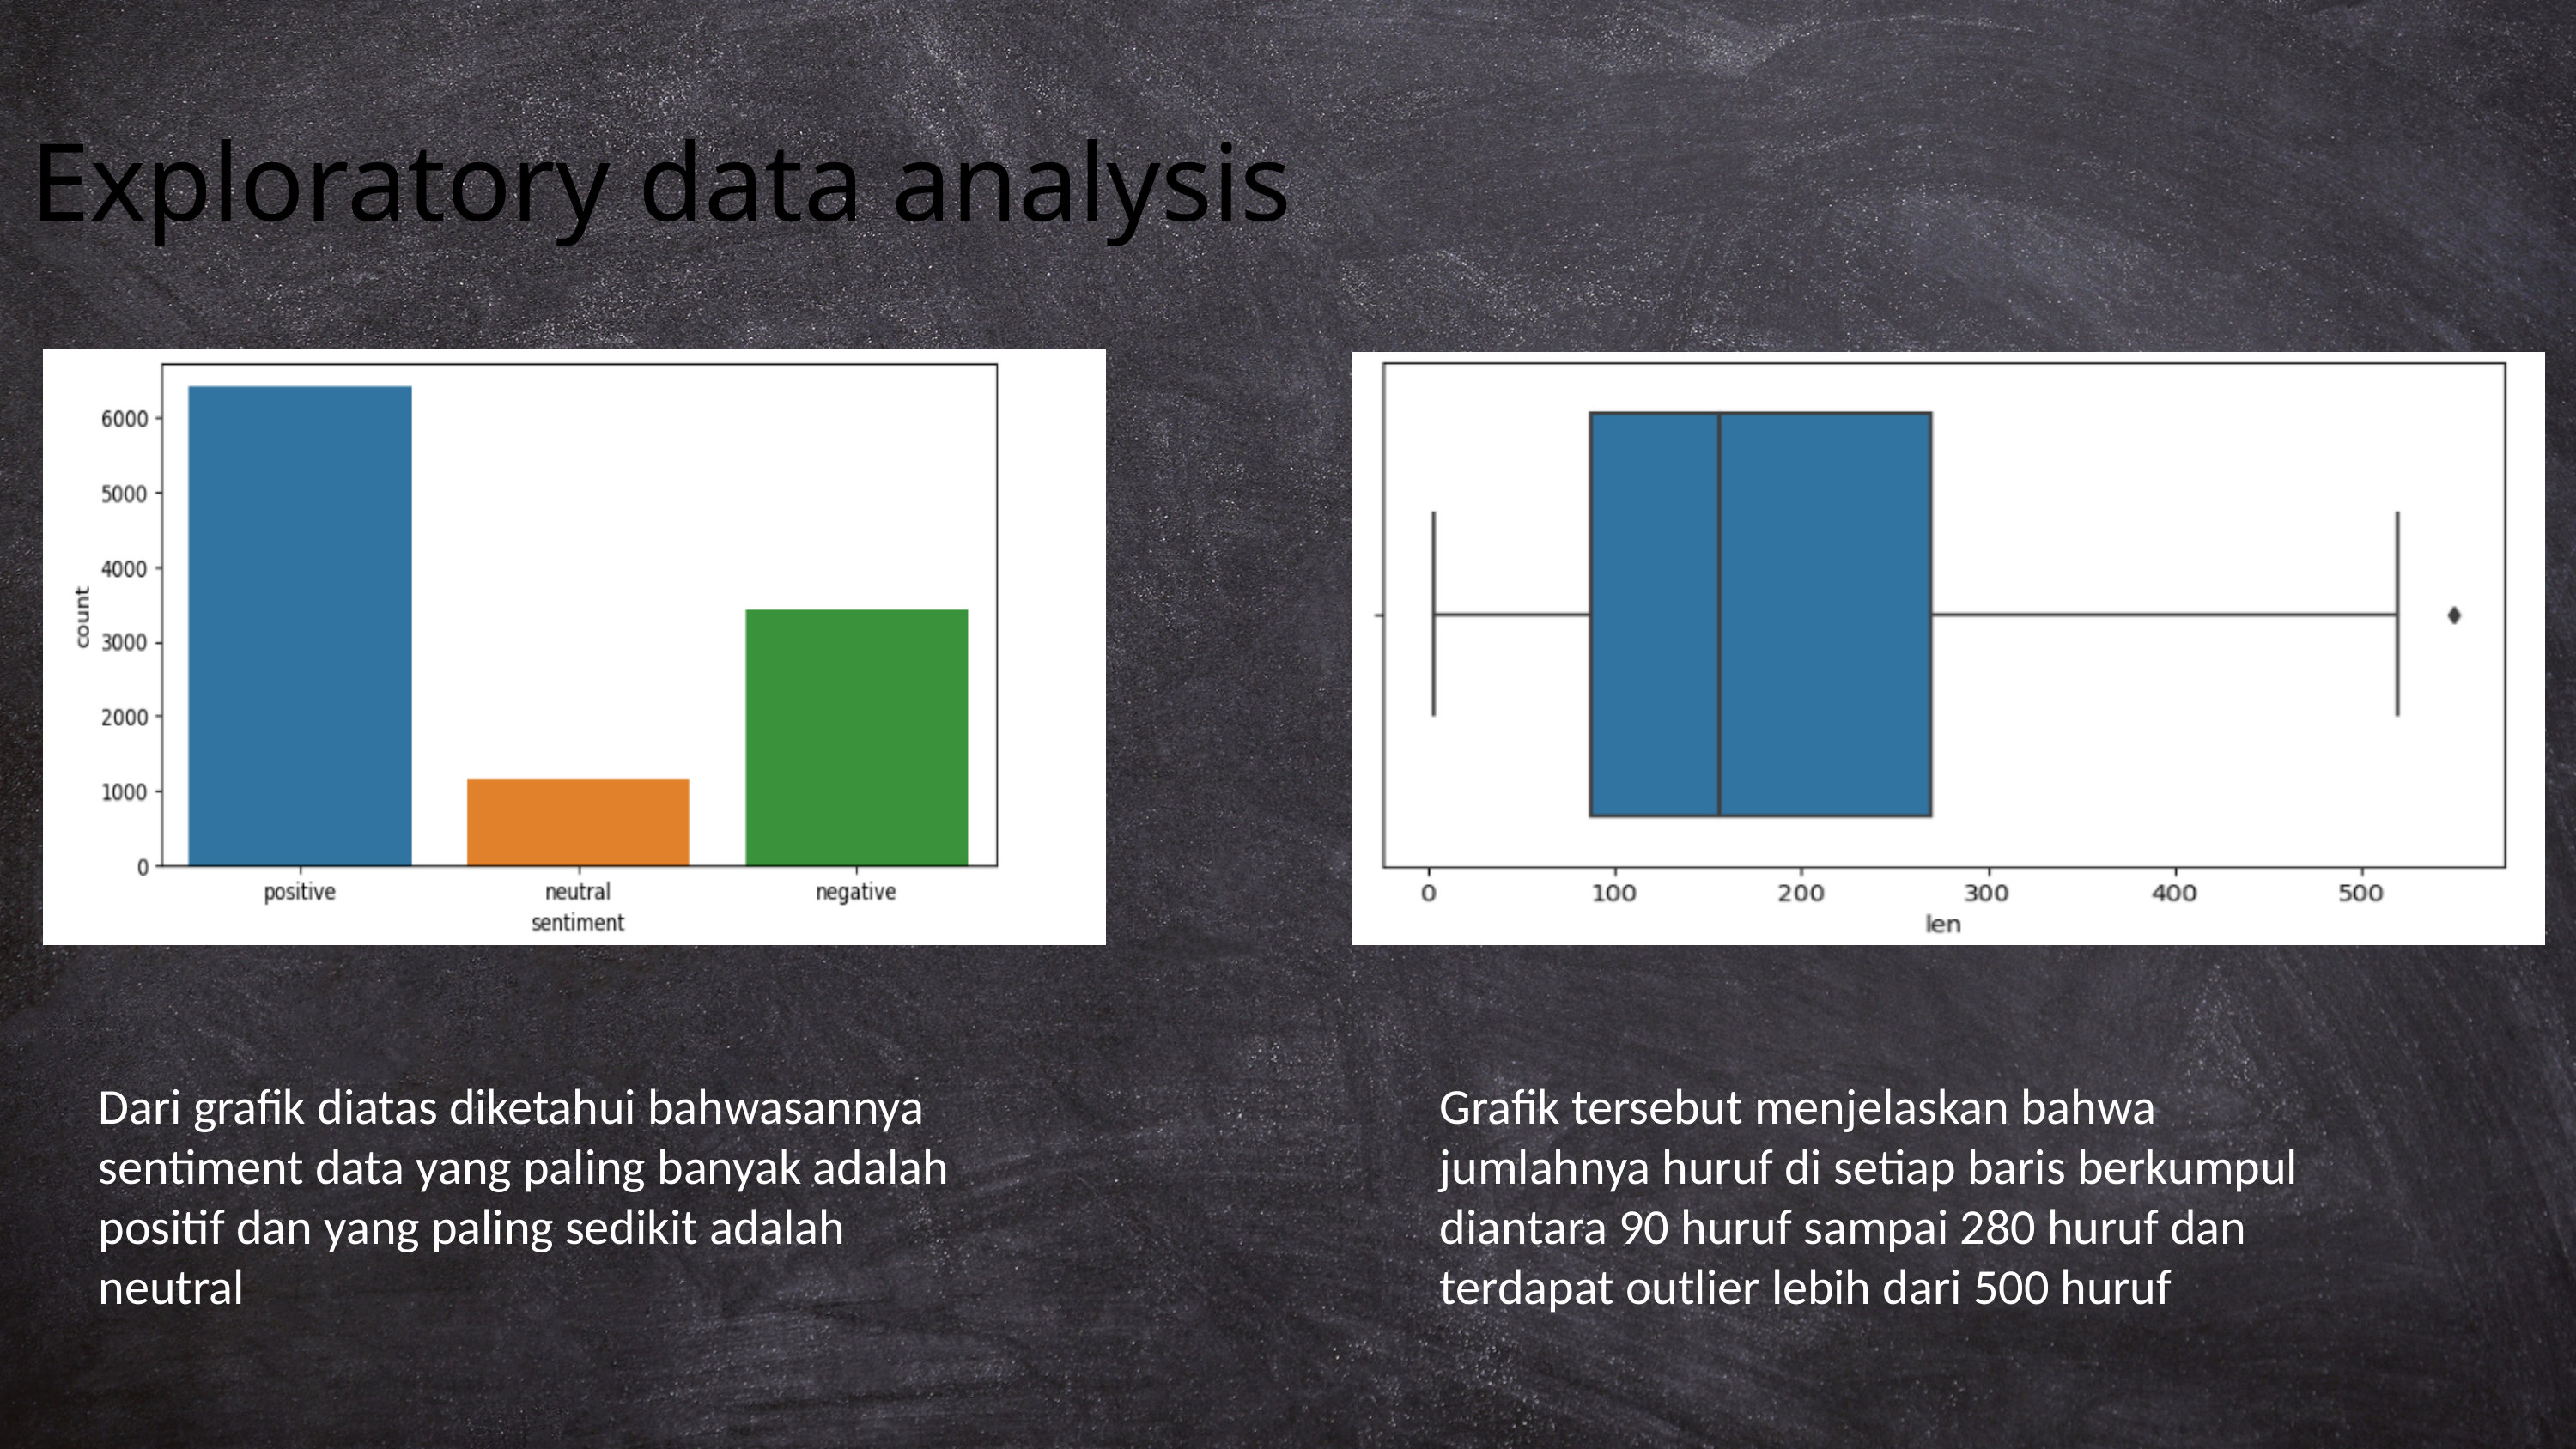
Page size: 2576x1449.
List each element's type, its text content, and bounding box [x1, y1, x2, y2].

text_box Grafik tersebut menjelaskan bahwa jumlahnya huruf di setiap baris berkumpul diantara 90 huruf sampai 280 huruf dan terdapat outlier lebih dari 500 huruf [1427, 1067, 2351, 1321]
text_box [0, 0, 2576, 1449]
text_box Dari grafik diatas diketahui bahwasannya sentiment data yang paling banyak adalah positif dan yang paling sedikit adalah neutral [85, 1067, 1009, 1321]
picture [42, 349, 1106, 946]
text_box Exploratory data analysis [0, 101, 1431, 243]
picture [1352, 352, 2545, 945]
